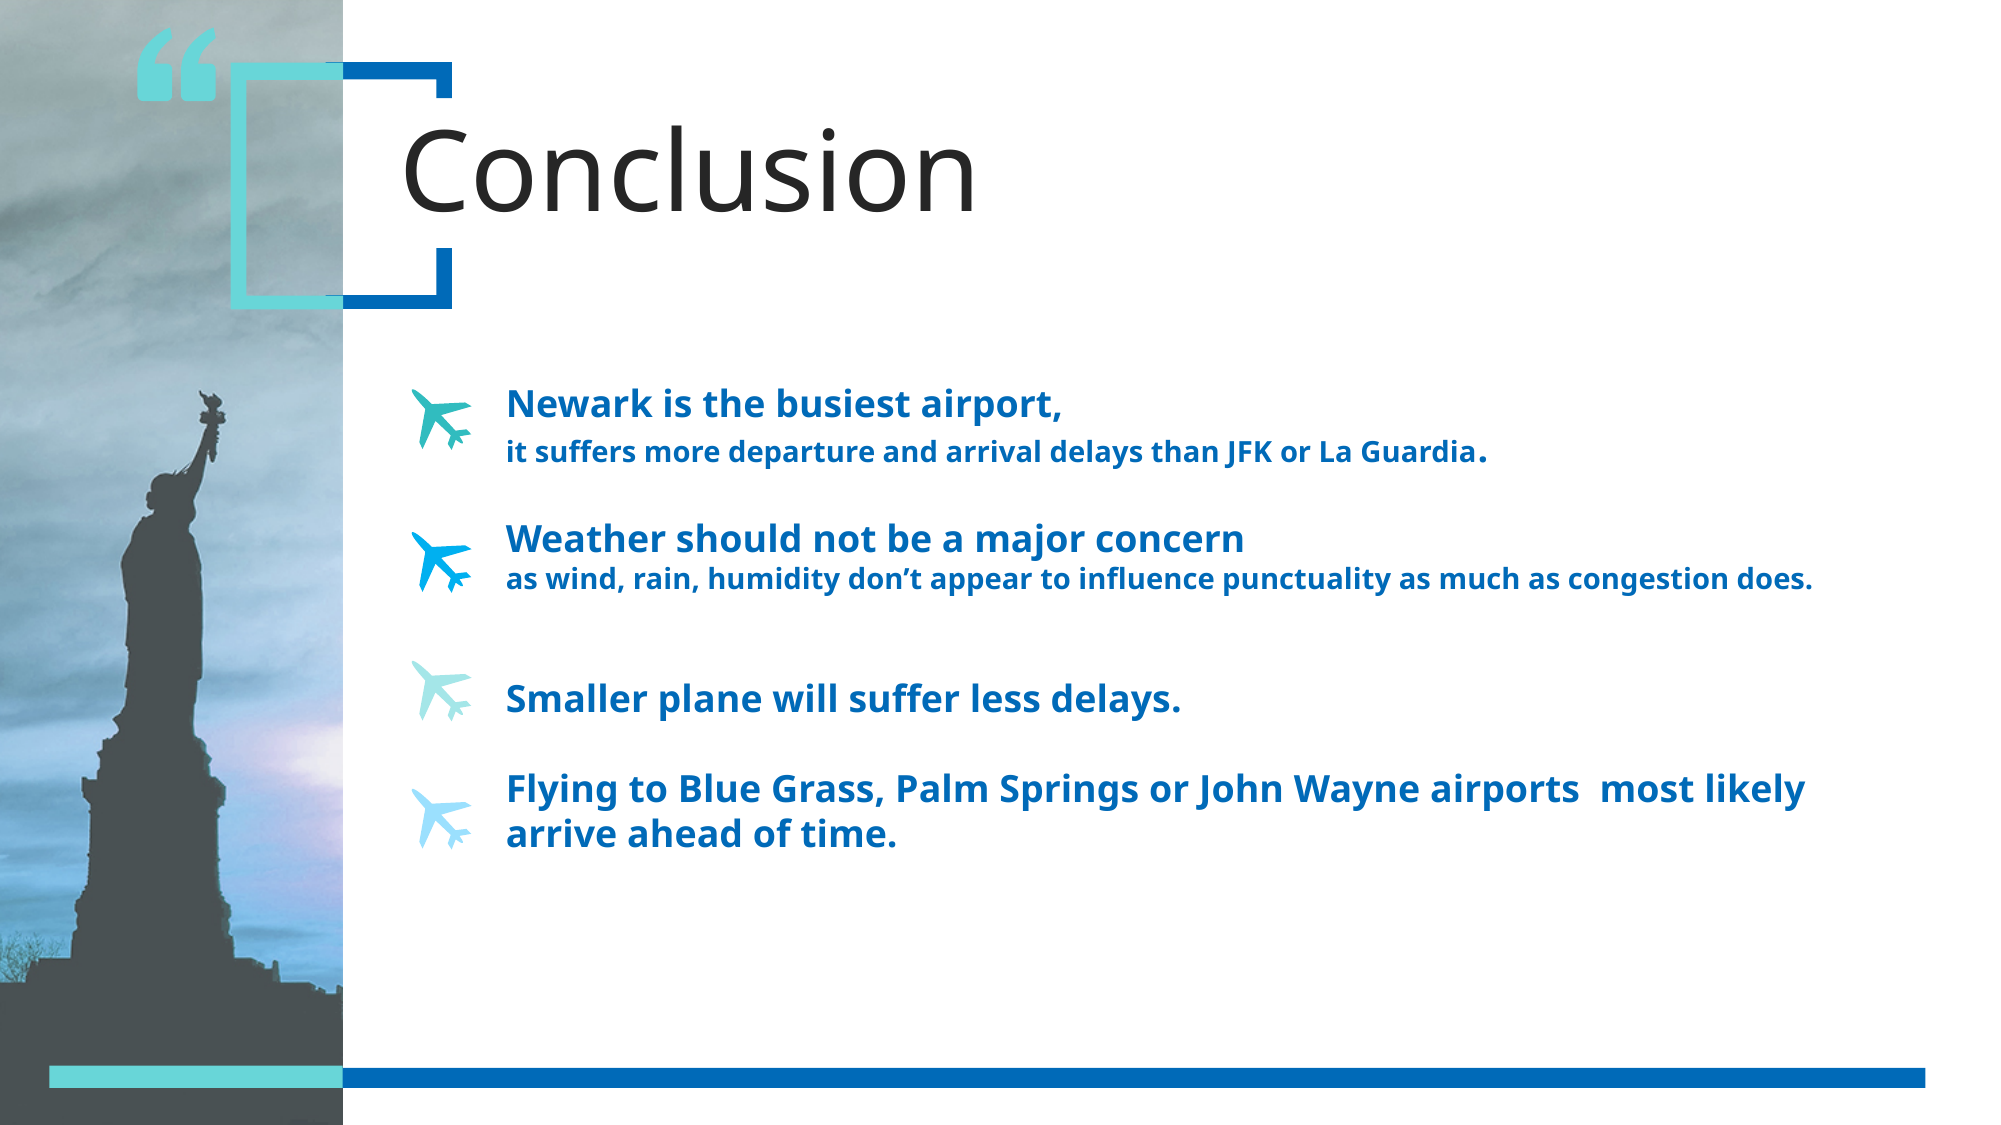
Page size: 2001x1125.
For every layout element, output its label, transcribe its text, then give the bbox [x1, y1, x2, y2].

picture [247, 80, 343, 295]
text_box Newark is the busiest airport, it suffers more departure and arrival delays than JFK or La Guardia. Weather should not be a major concern as wind, rain, humidity don’t appear to influence punctuality as much as congestion does. Smaller plane will suffer less delays. Flying to Blue Grass, Palm Springs or John Wayne airports most likely arrive ahead of time. [491, 373, 1924, 863]
text_box [410, 388, 475, 453]
text_box [410, 787, 475, 852]
list Conclusion [385, 115, 1948, 235]
text_box [410, 659, 475, 724]
picture [0, 0, 343, 1125]
text_box [410, 531, 475, 596]
